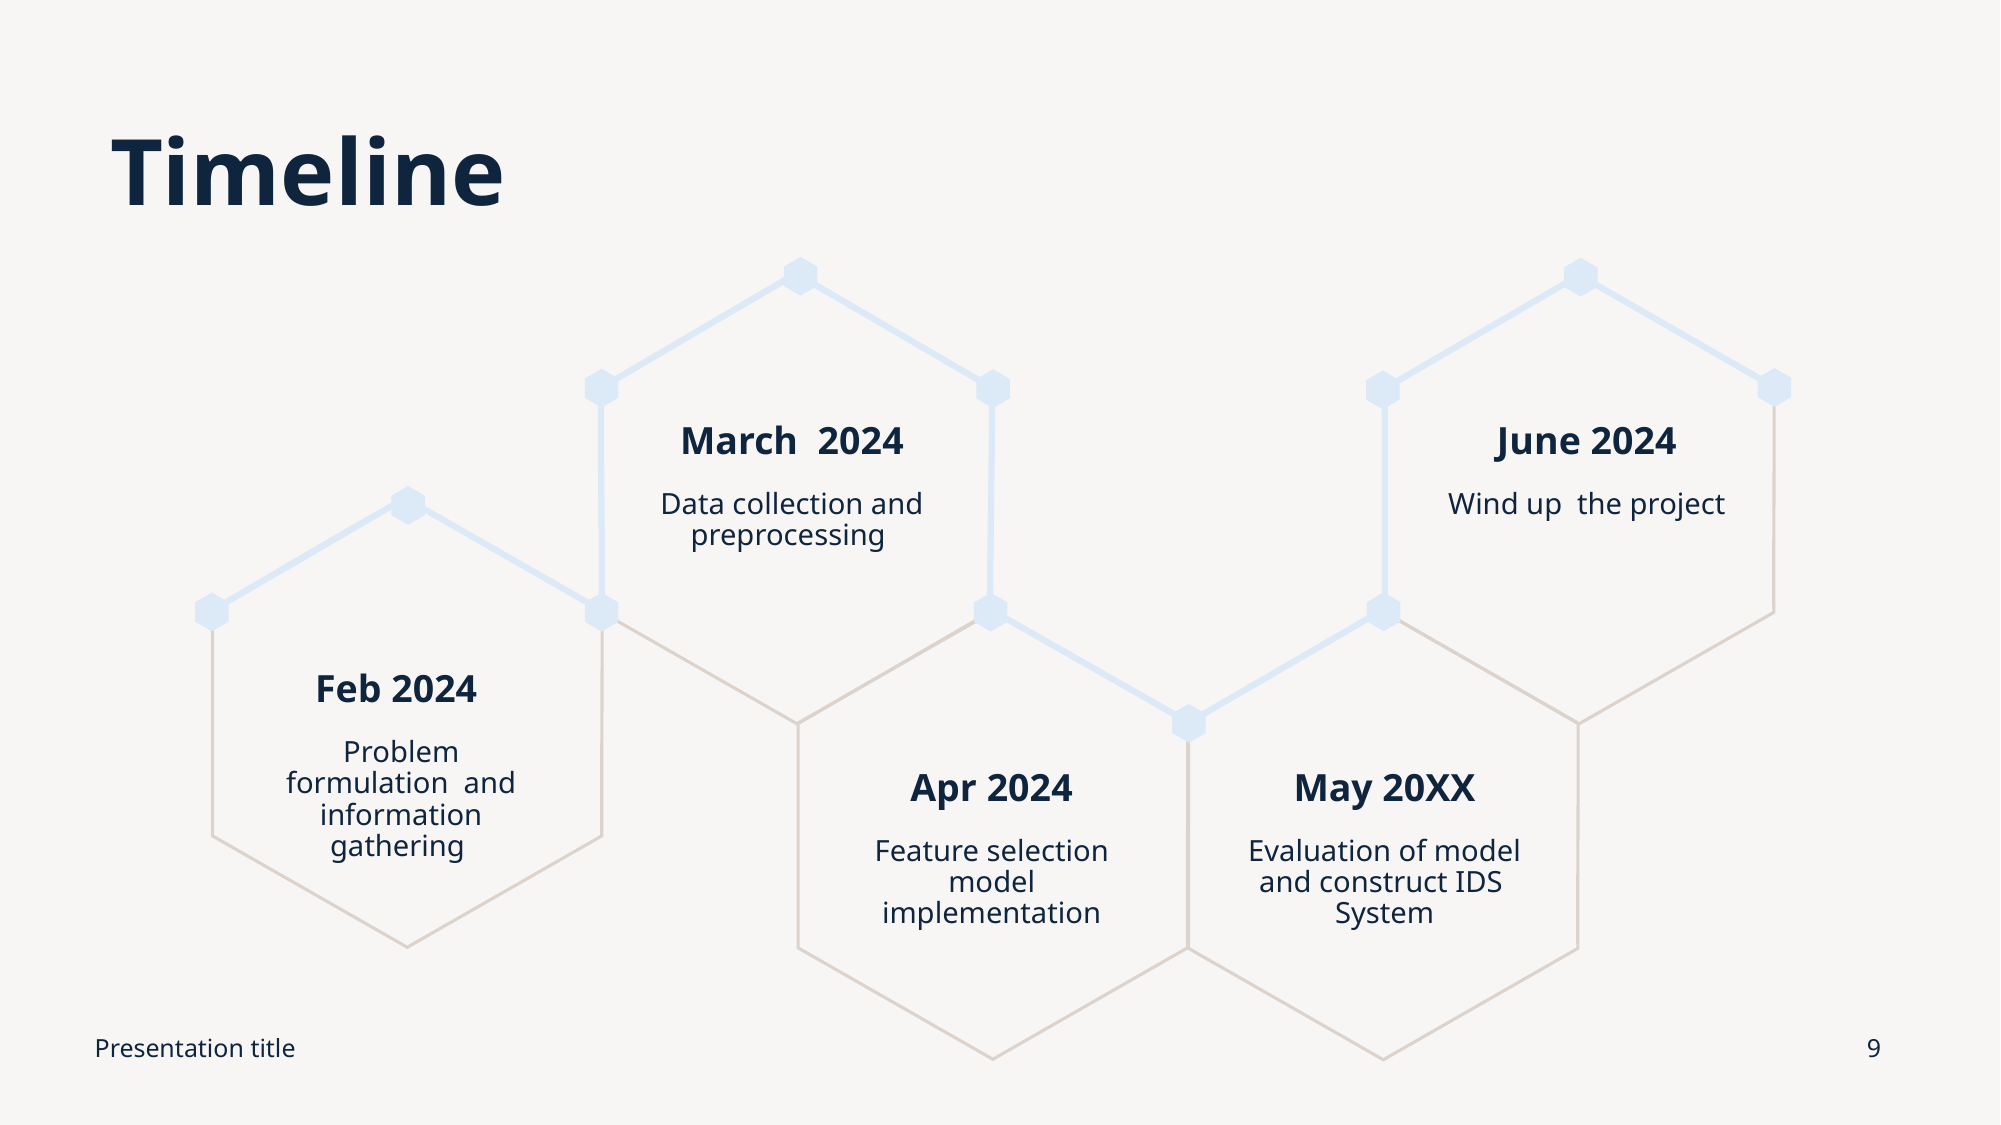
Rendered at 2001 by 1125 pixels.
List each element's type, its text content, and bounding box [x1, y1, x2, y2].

list Evaluation of model and construct IDS System [1230, 828, 1539, 961]
list May 20XX [1230, 733, 1539, 817]
list Problem formulation and information gathering [247, 729, 556, 843]
list Feb 2024 [247, 634, 556, 718]
footer Presentation title [79, 1020, 755, 1080]
list Feature selection model implementation [837, 828, 1146, 912]
list Apr 2024 [837, 733, 1146, 817]
slide_number 9 [1836, 1020, 1912, 1080]
list March 2024 [638, 386, 947, 470]
title Timeline [94, 119, 1820, 317]
list Wind up the project [1432, 481, 1741, 565]
list Data collection and preprocessing [638, 481, 947, 565]
list June 2024 [1432, 386, 1741, 470]
